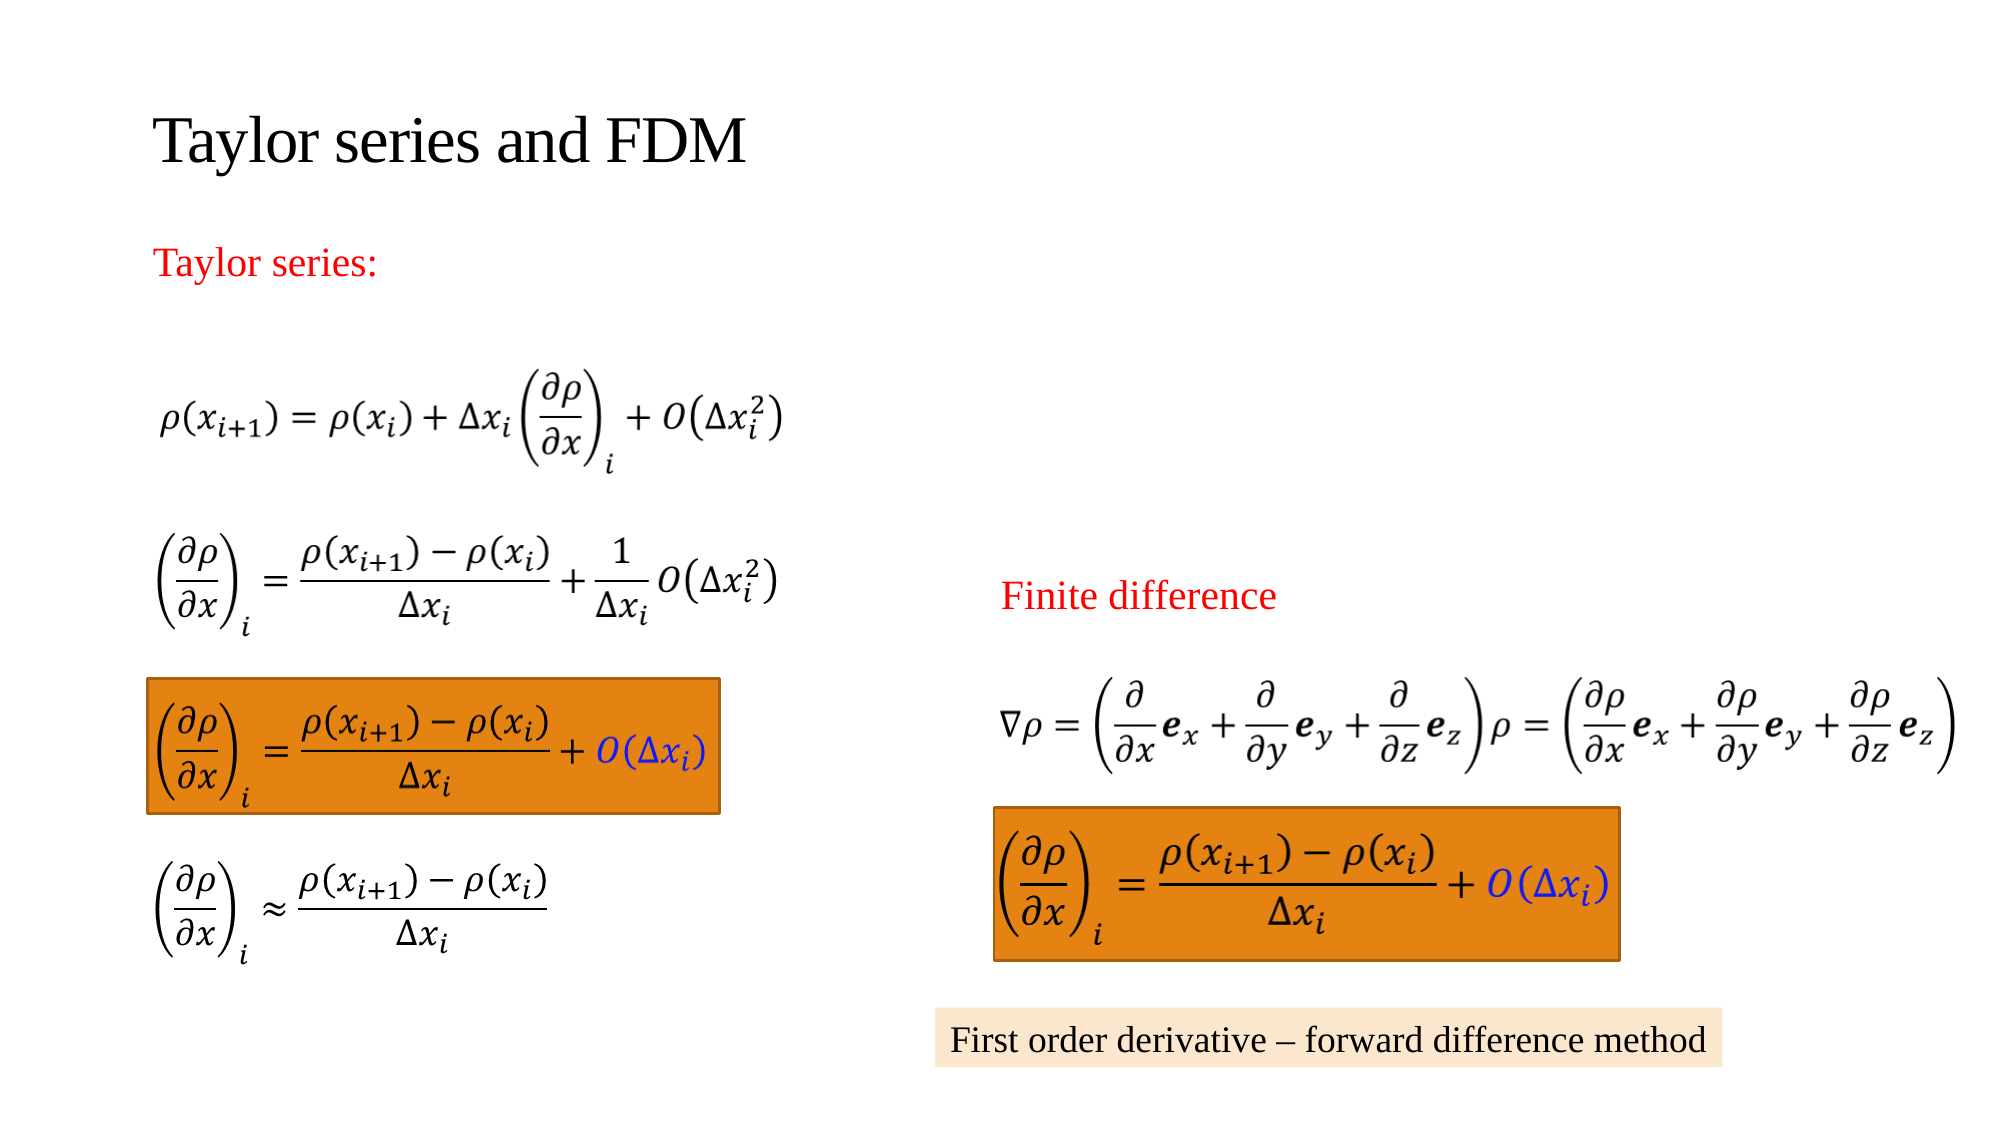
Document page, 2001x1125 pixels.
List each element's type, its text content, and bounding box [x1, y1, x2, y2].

text_box [973, 664, 1983, 782]
text_box [146, 677, 721, 690]
text_box [132, 690, 729, 815]
text_box First order derivative – forward difference method [935, 1007, 1723, 1068]
text_box [993, 806, 1621, 818]
text_box [131, 520, 800, 644]
text_box Taylor series: [138, 227, 404, 293]
text_box [993, 954, 1621, 962]
text_box Taylor series and FDM [137, 59, 1863, 184]
text_box [137, 356, 806, 481]
text_box [131, 848, 570, 972]
text_box [973, 818, 1633, 954]
text_box Finite difference [986, 560, 1293, 626]
